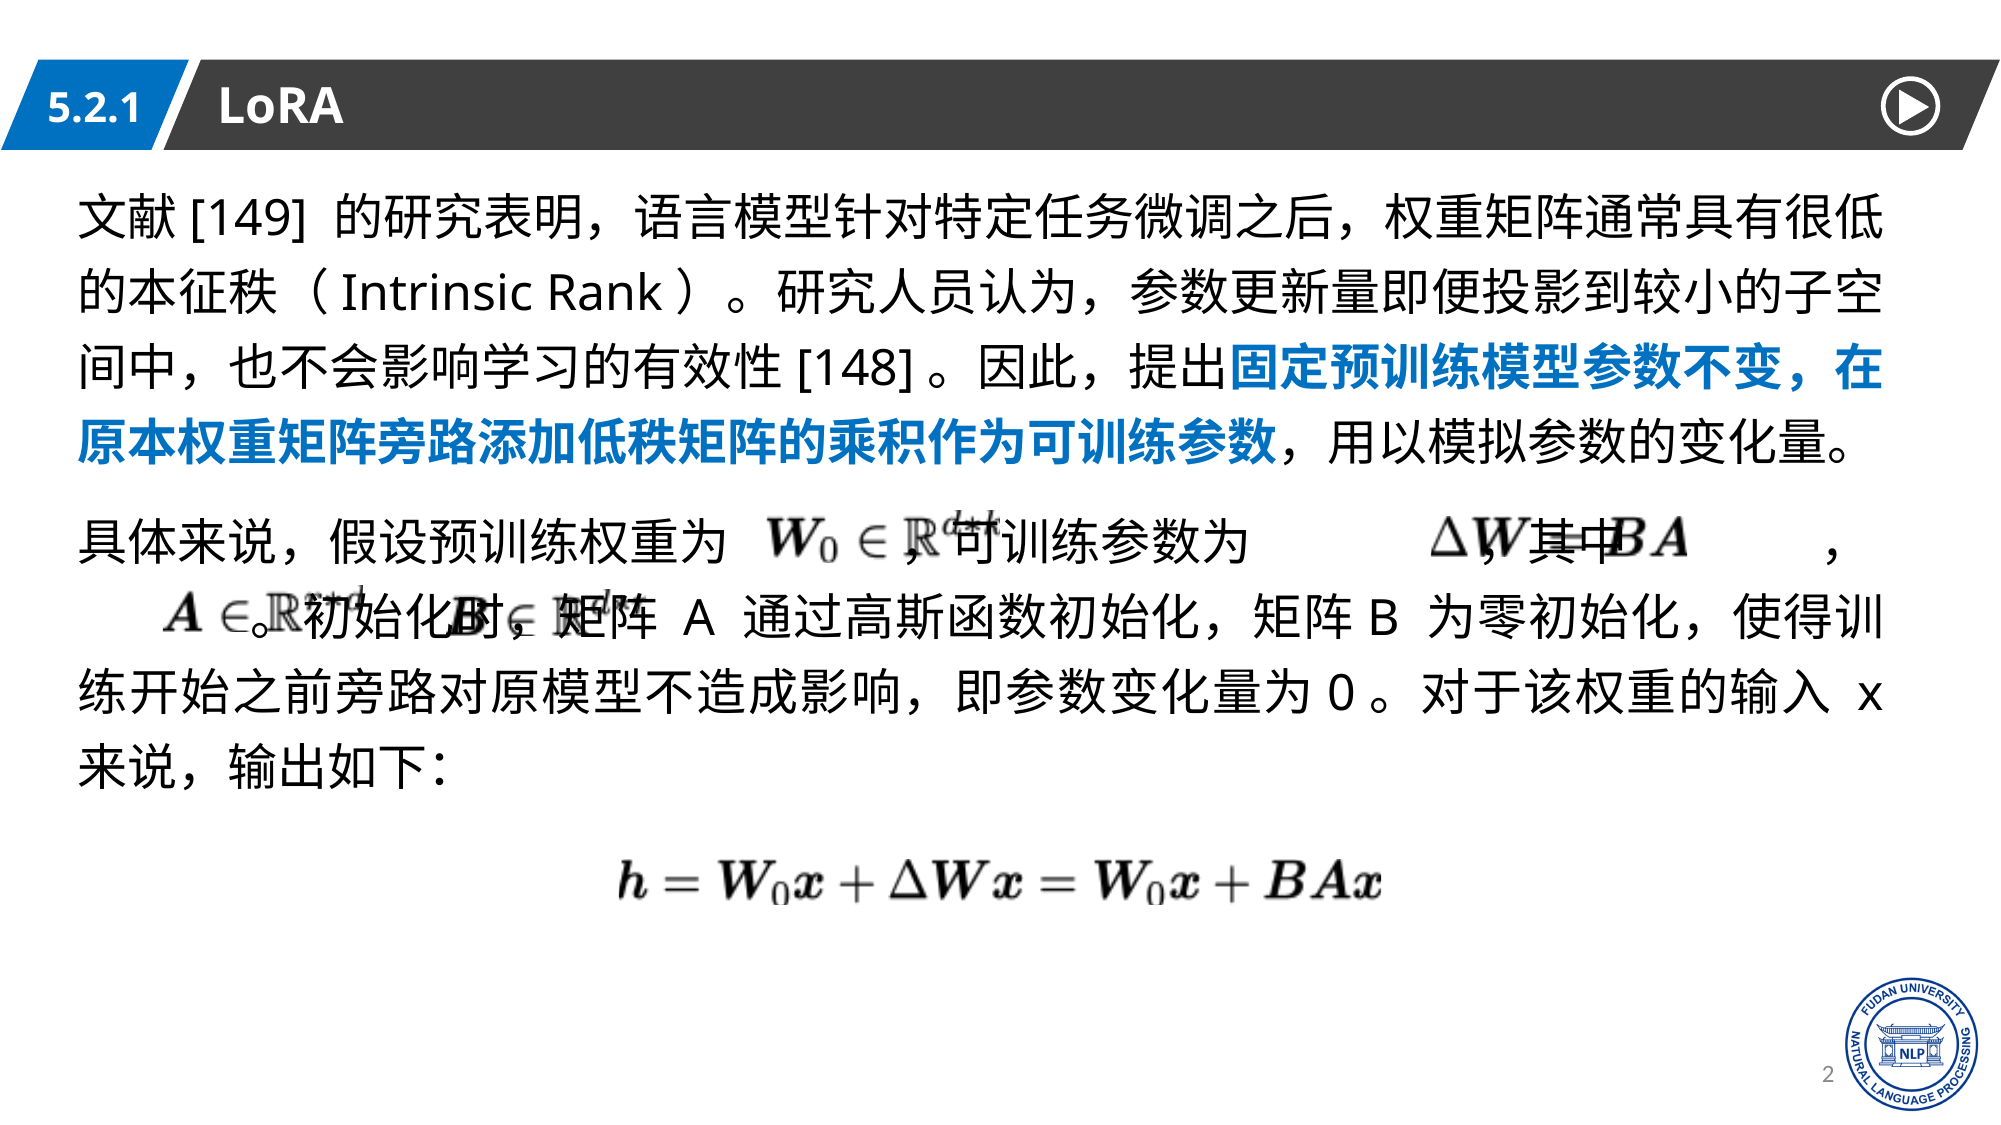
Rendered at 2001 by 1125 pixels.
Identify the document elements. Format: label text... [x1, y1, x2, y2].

picture [162, 585, 364, 632]
text_box 5.2.1 [26, 73, 164, 138]
slide_number 25 [1412, 1042, 1863, 1103]
text_box [163, 59, 2000, 150]
picture [766, 510, 1001, 563]
picture [1834, 972, 1985, 1117]
text_box [1, 89, 157, 150]
text_box LoRA [202, 66, 359, 142]
text_box [32, 59, 189, 120]
picture [1430, 516, 1688, 557]
picture [445, 589, 647, 636]
picture [618, 858, 1382, 906]
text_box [1883, 78, 1939, 134]
text_box 文献[149] 的研究表明，语言模型针对特定任务微调之后，权重矩阵通常具有很低的本征秩（Intrinsic Rank）。研究人员认为，参数更新量即便投影到较小的子空间中，也不会影响学习的有效性[148]。因此，提出固定预训练模型参数不变，在原本权重矩阵旁路添加低秩矩阵的乘积作为可训练参数，用以模拟参数的变化量。 具体来说，假设预训练权重为 ，可训练参数为 ，其中 ， 。初始化时，矩阵 A 通过高斯函数初始化，矩阵B 为零初始化，使得训练开始之前旁路对原模型不造成影响，即参数变化量为0。对于该权重的输入 x 来说，输出如下： [62, 163, 1900, 804]
